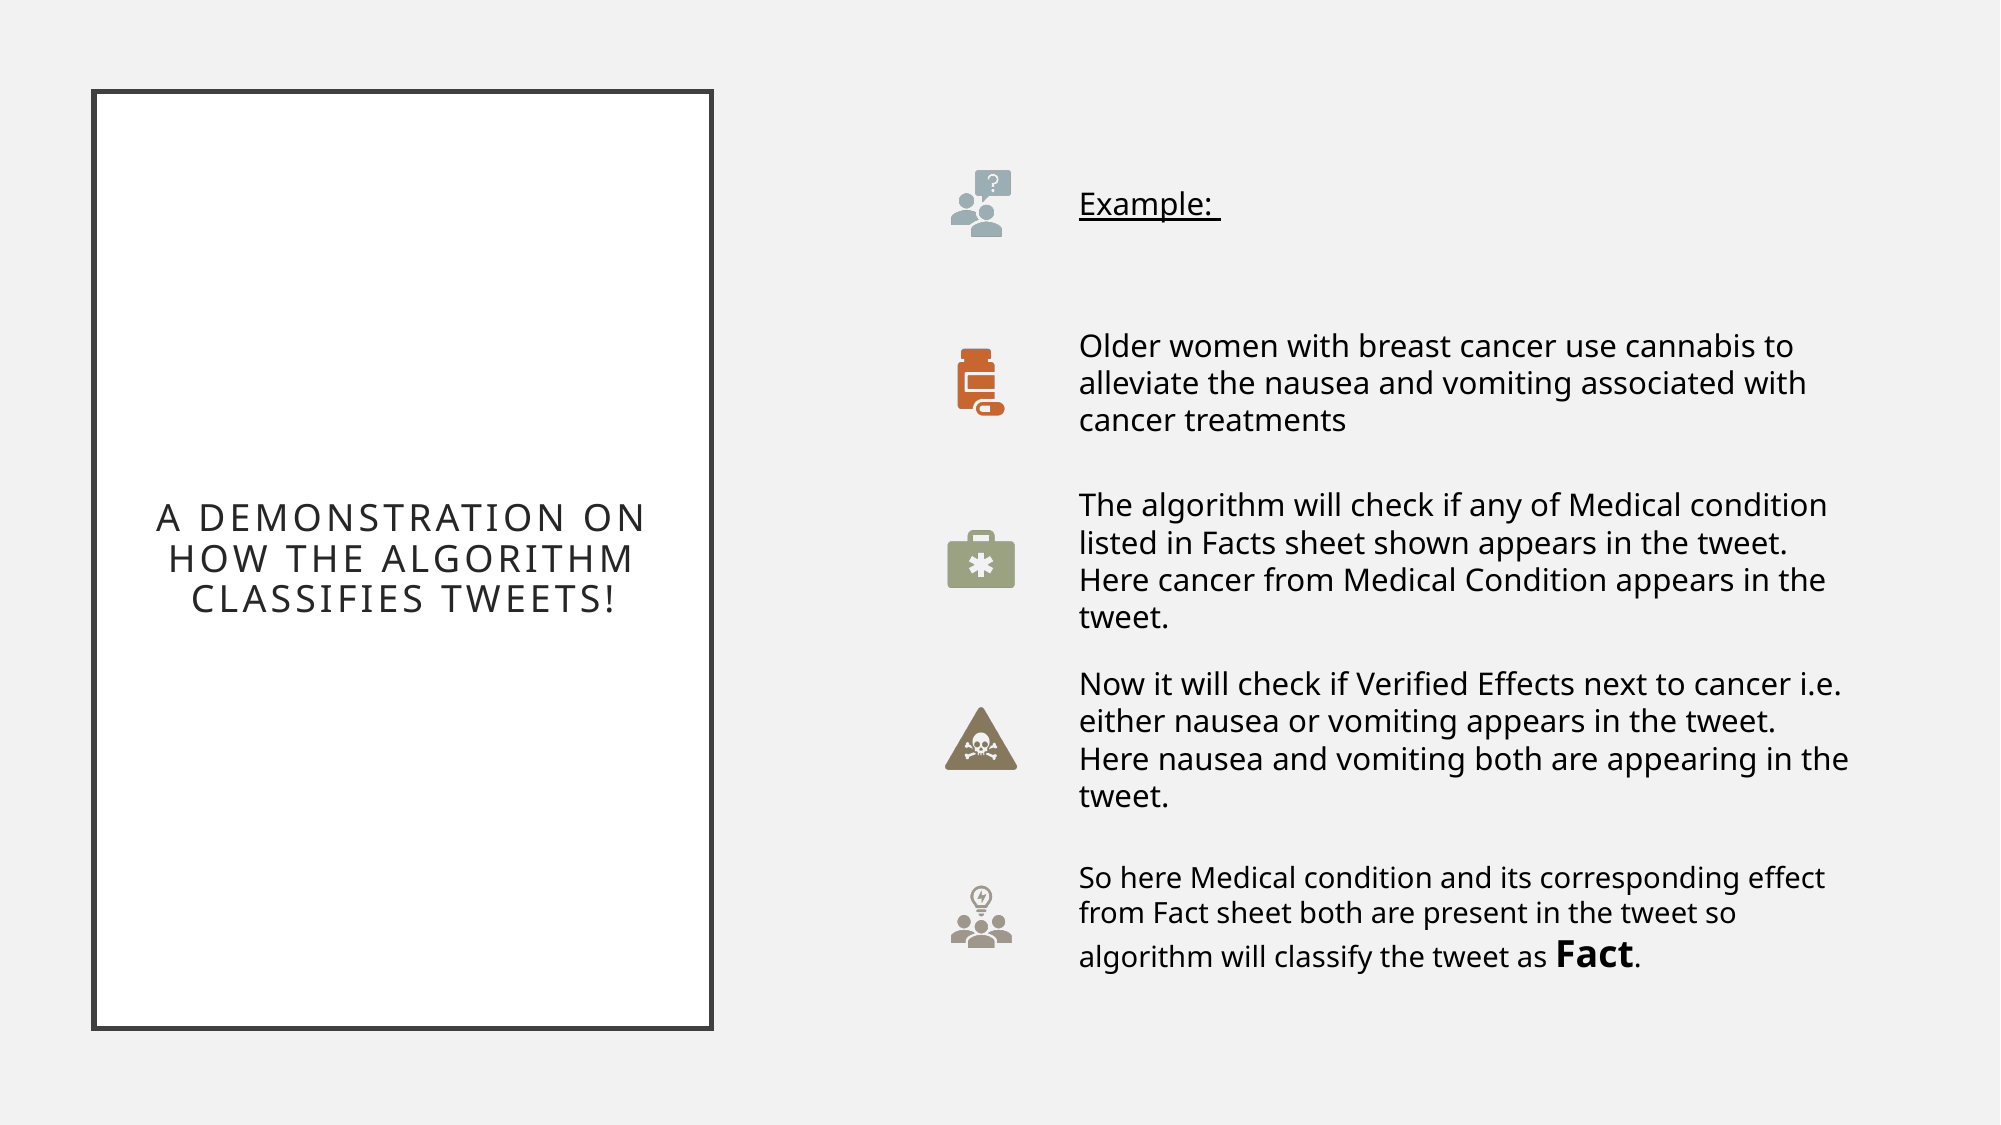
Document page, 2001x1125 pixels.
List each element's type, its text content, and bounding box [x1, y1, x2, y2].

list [898, 131, 1868, 990]
title A demonstration on how the Algorithm classifies tweets! [91, 89, 714, 1031]
